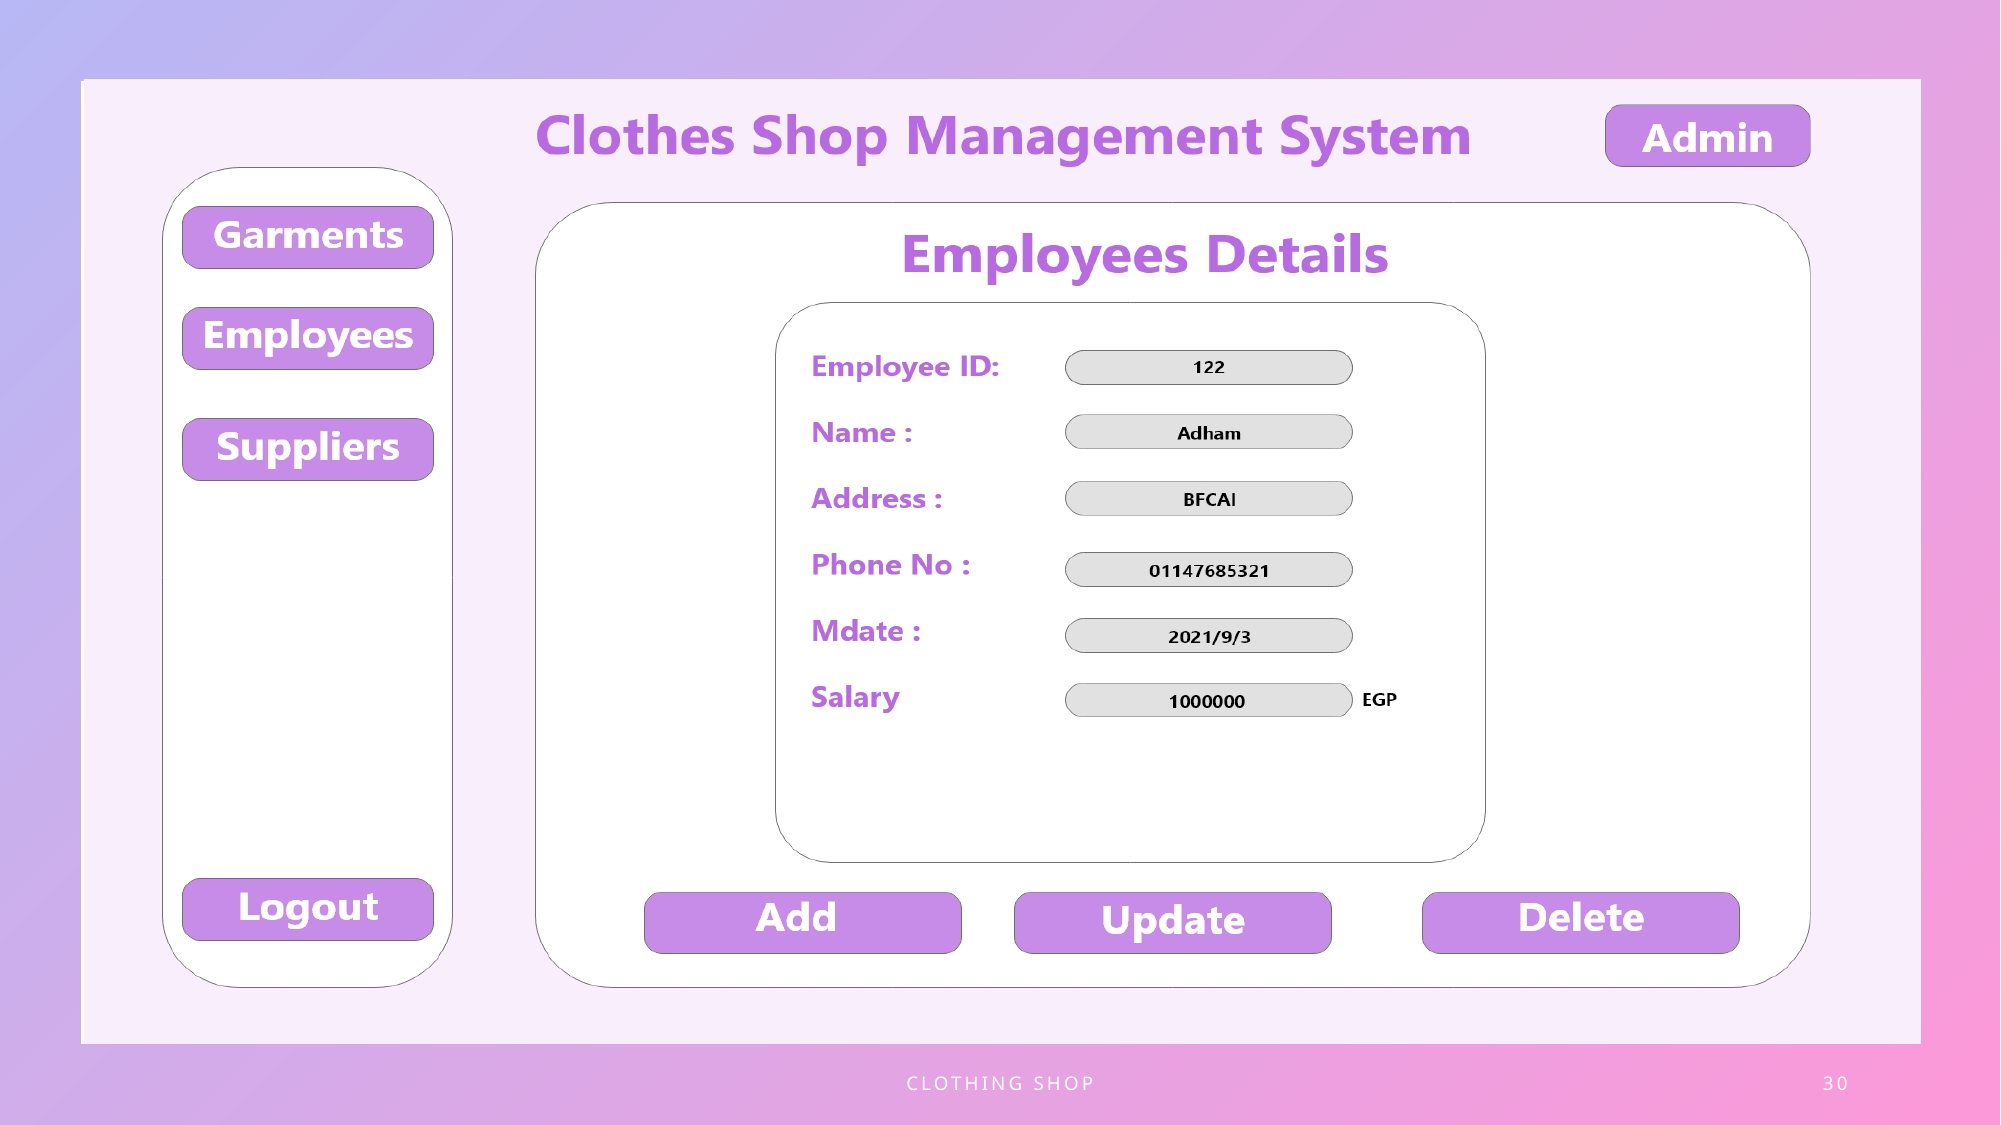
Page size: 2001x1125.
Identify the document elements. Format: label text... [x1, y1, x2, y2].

footer CLOTHING SHOP [662, 1054, 1338, 1115]
slide_number 30 [1412, 1054, 1863, 1115]
picture [84, 79, 1921, 1044]
